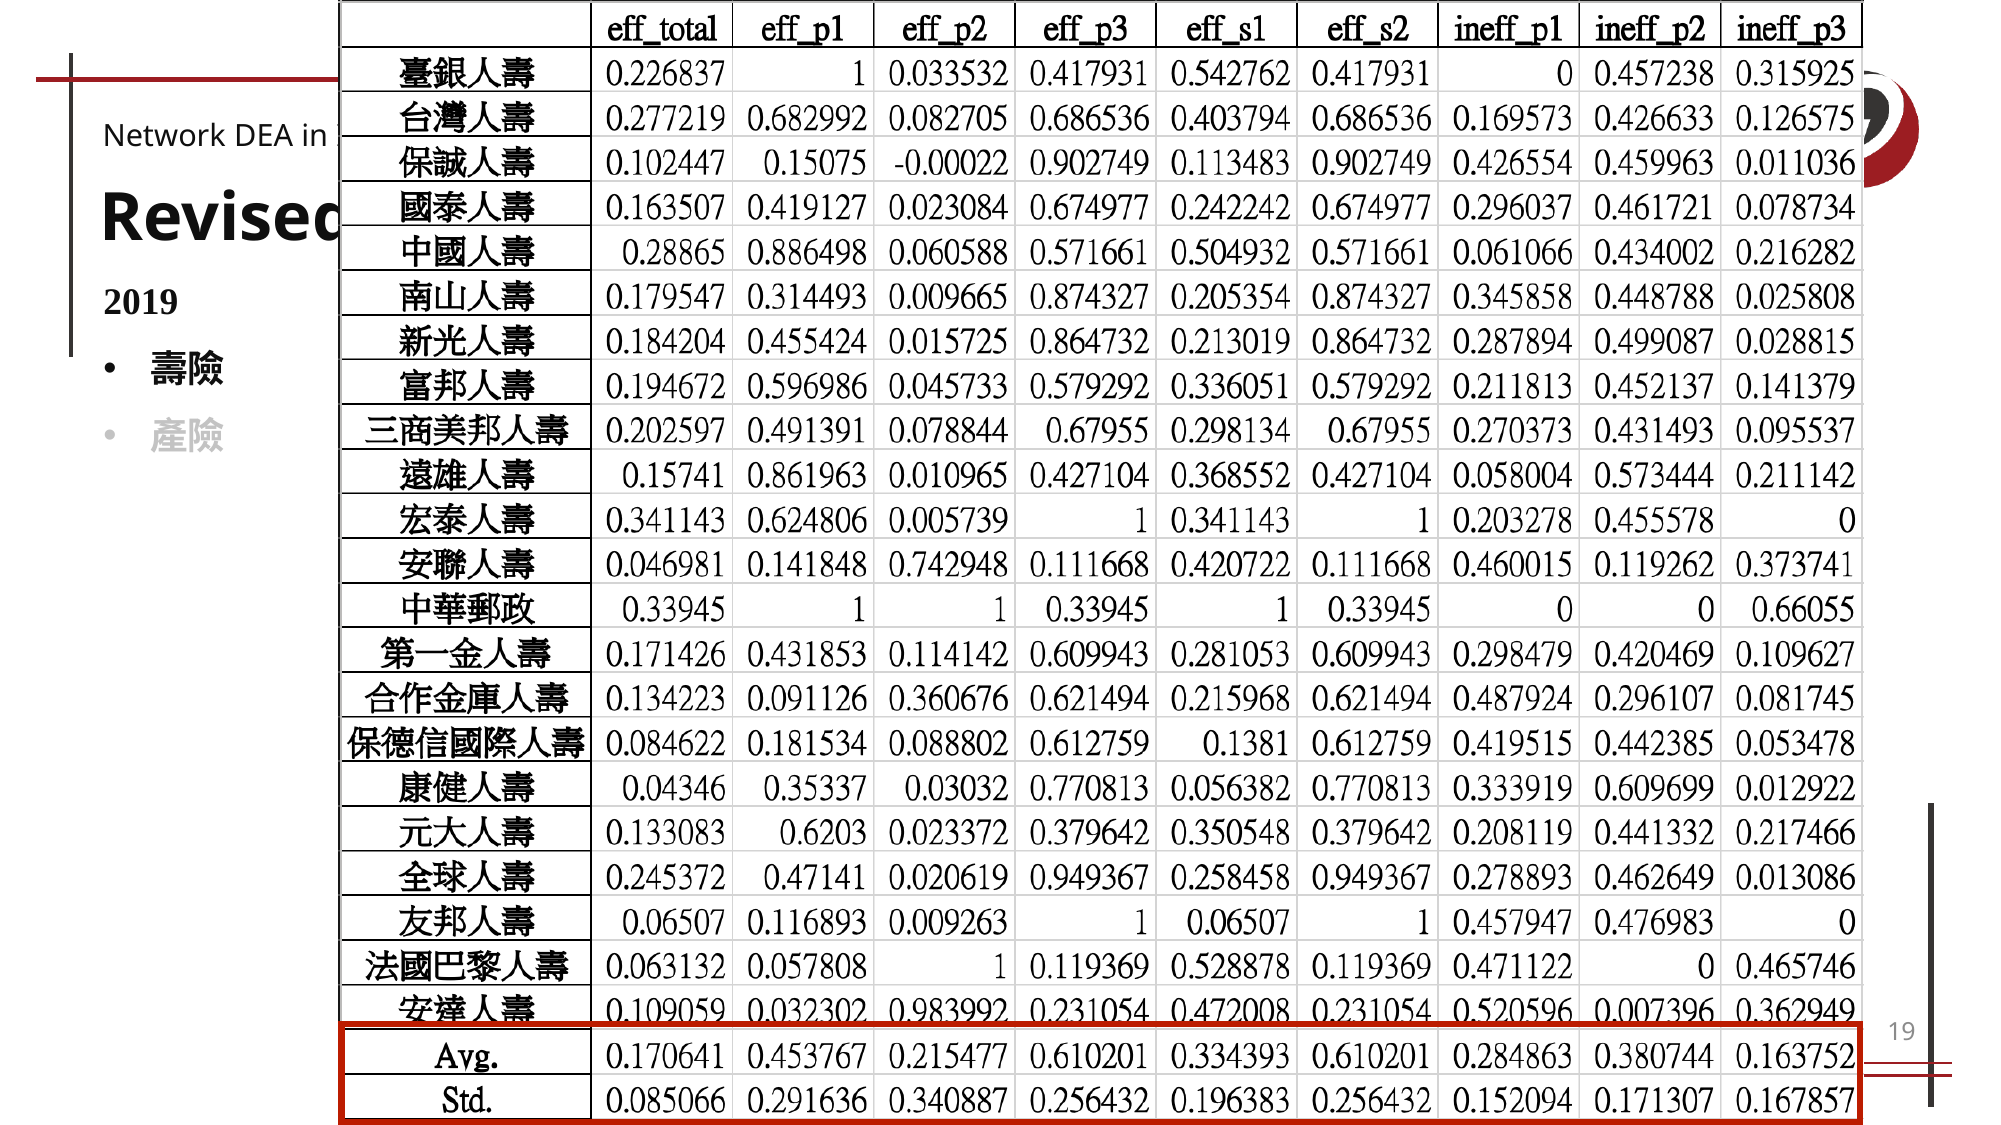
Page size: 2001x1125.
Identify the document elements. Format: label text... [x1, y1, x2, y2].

text_box 2019 壽險 產險 [88, 247, 241, 465]
slide_number 19 [1864, 1002, 1931, 1063]
picture [338, 0, 1931, 1119]
text_box Revised network DEA model [84, 86, 338, 262]
text_box [340, 1119, 1861, 1123]
